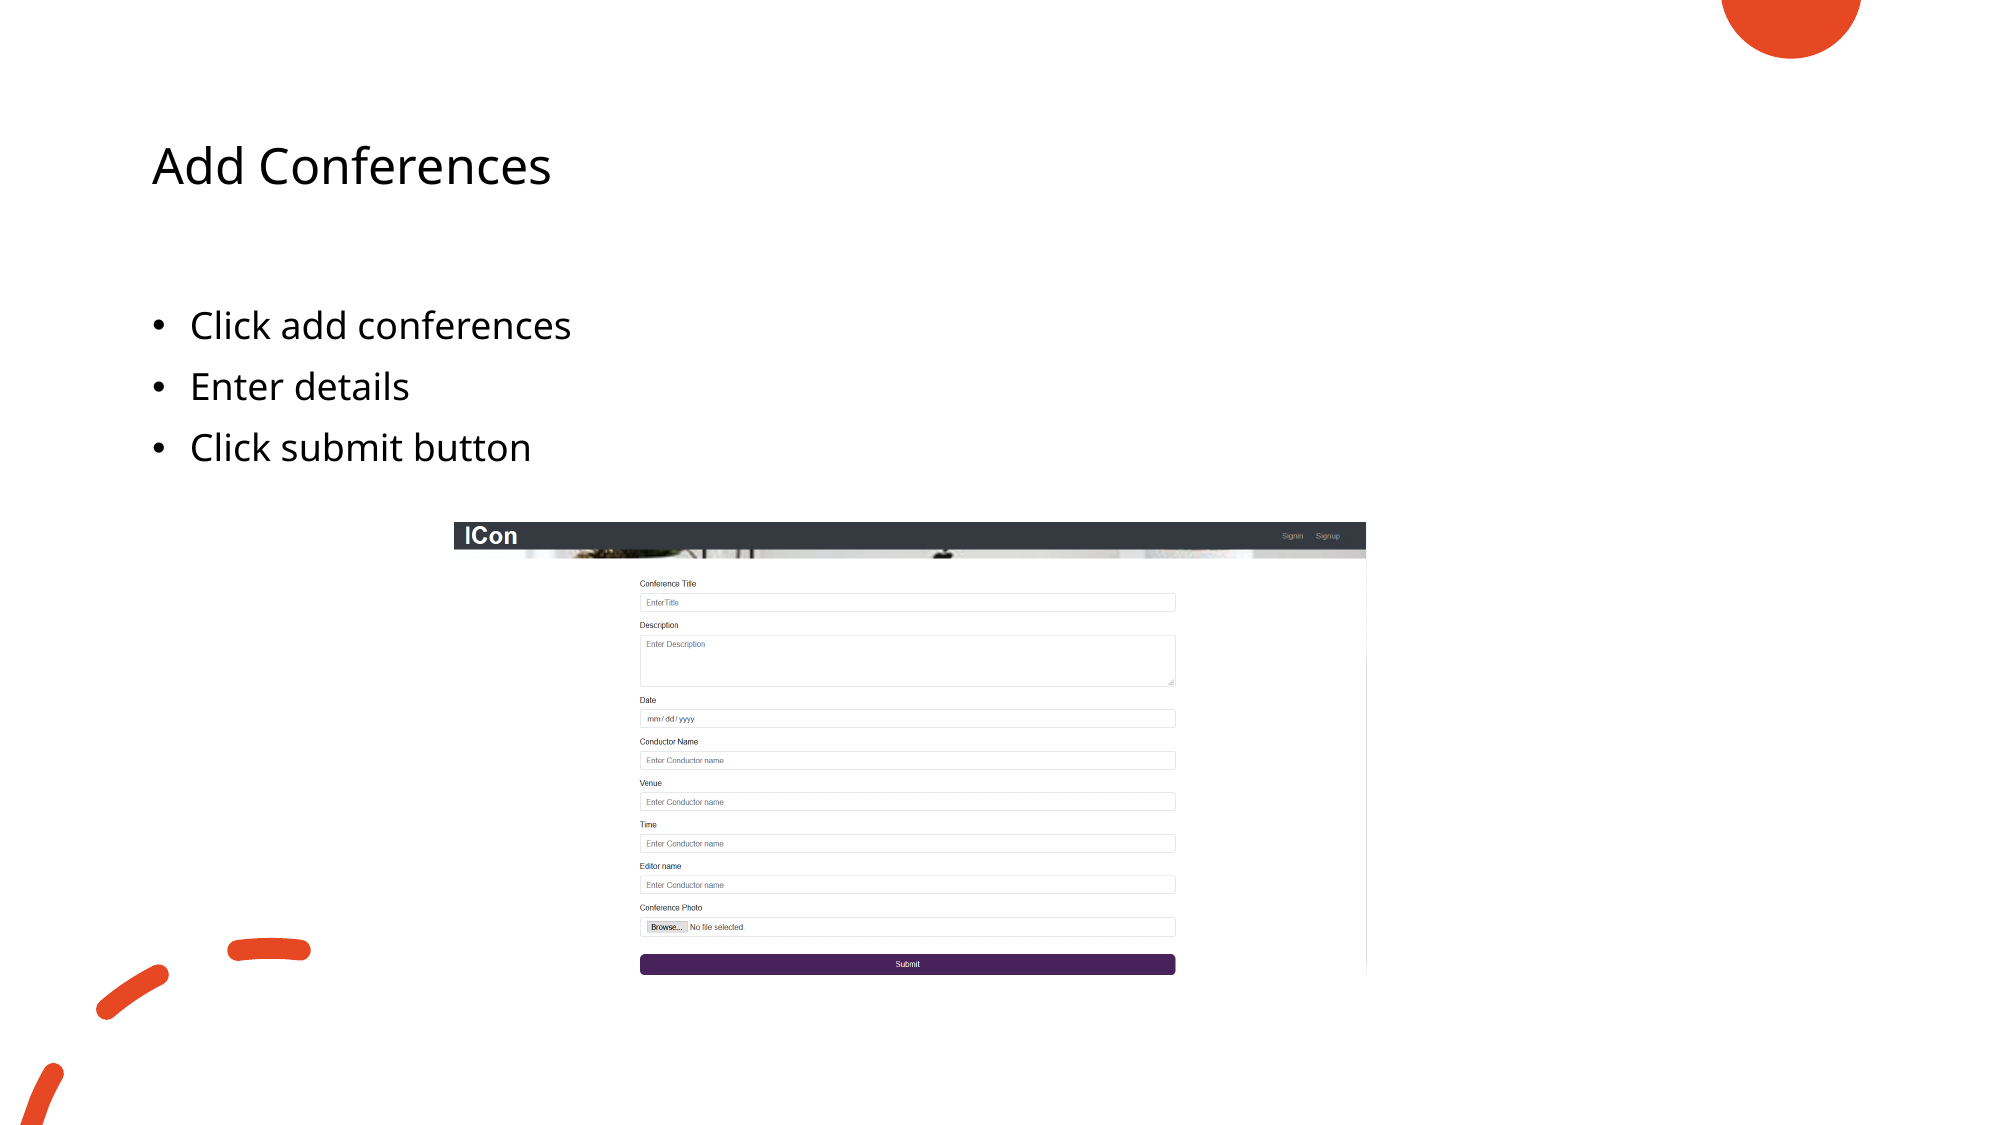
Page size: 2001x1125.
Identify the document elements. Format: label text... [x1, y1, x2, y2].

title Add Conferences [137, 59, 1863, 278]
list Click add conferences Enter details Click submit button [137, 299, 1241, 813]
picture [454, 522, 1367, 975]
